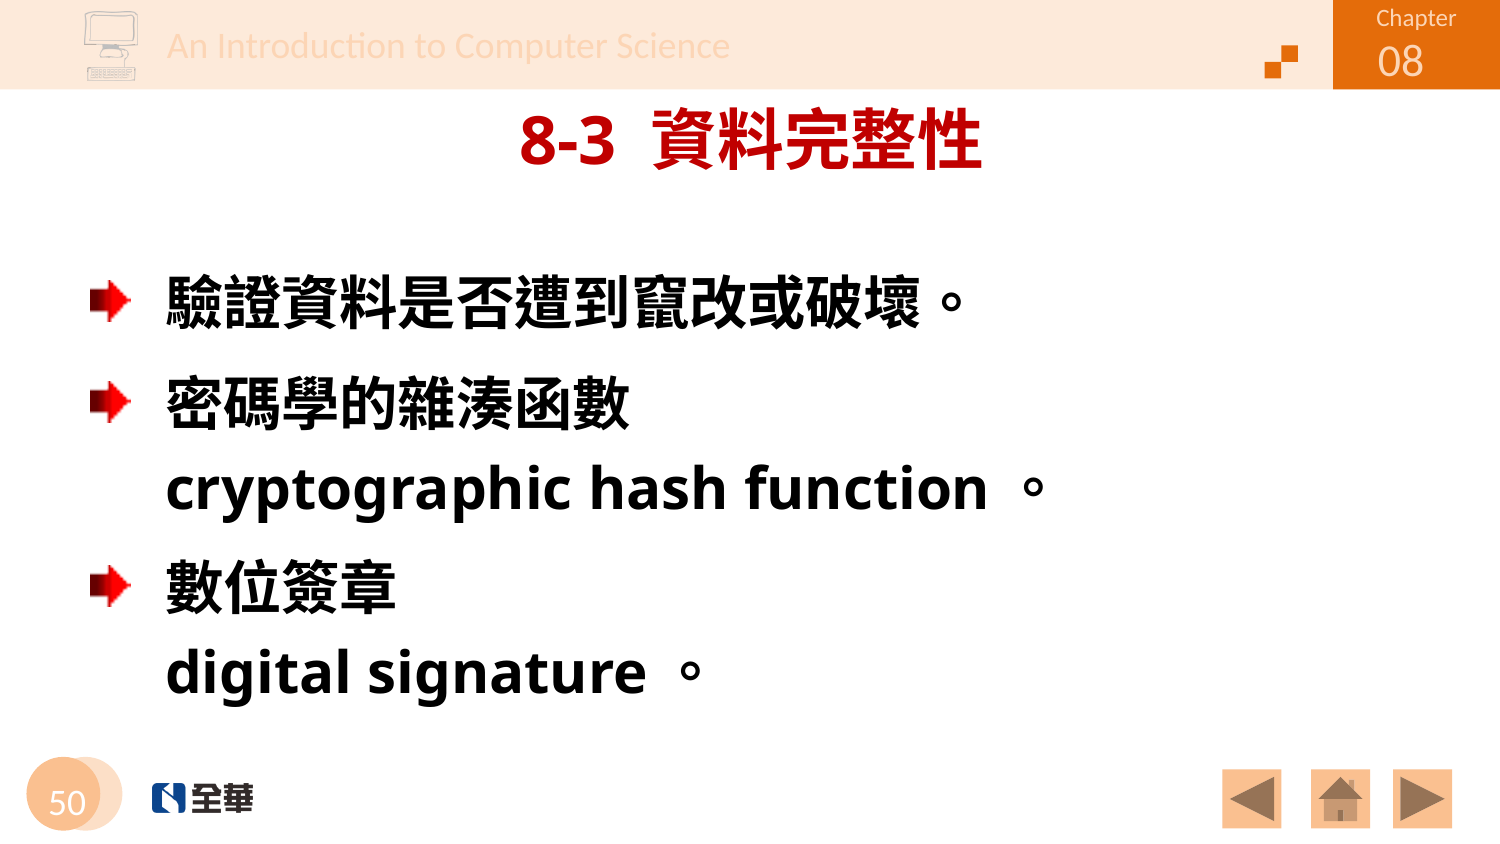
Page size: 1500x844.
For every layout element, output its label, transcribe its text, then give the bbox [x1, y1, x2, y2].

picture [152, 783, 253, 813]
picture [90, 565, 131, 607]
picture [84, 11, 138, 67]
list 驗證資料是否遭到竄改或破壞。 密碼學的雜湊函數 cryptographic hash function。 數位簽章 digital signature。 [75, 244, 1425, 754]
picture [90, 280, 131, 322]
title 8-3 資料完整性 [76, 67, 1427, 209]
picture [90, 381, 131, 423]
